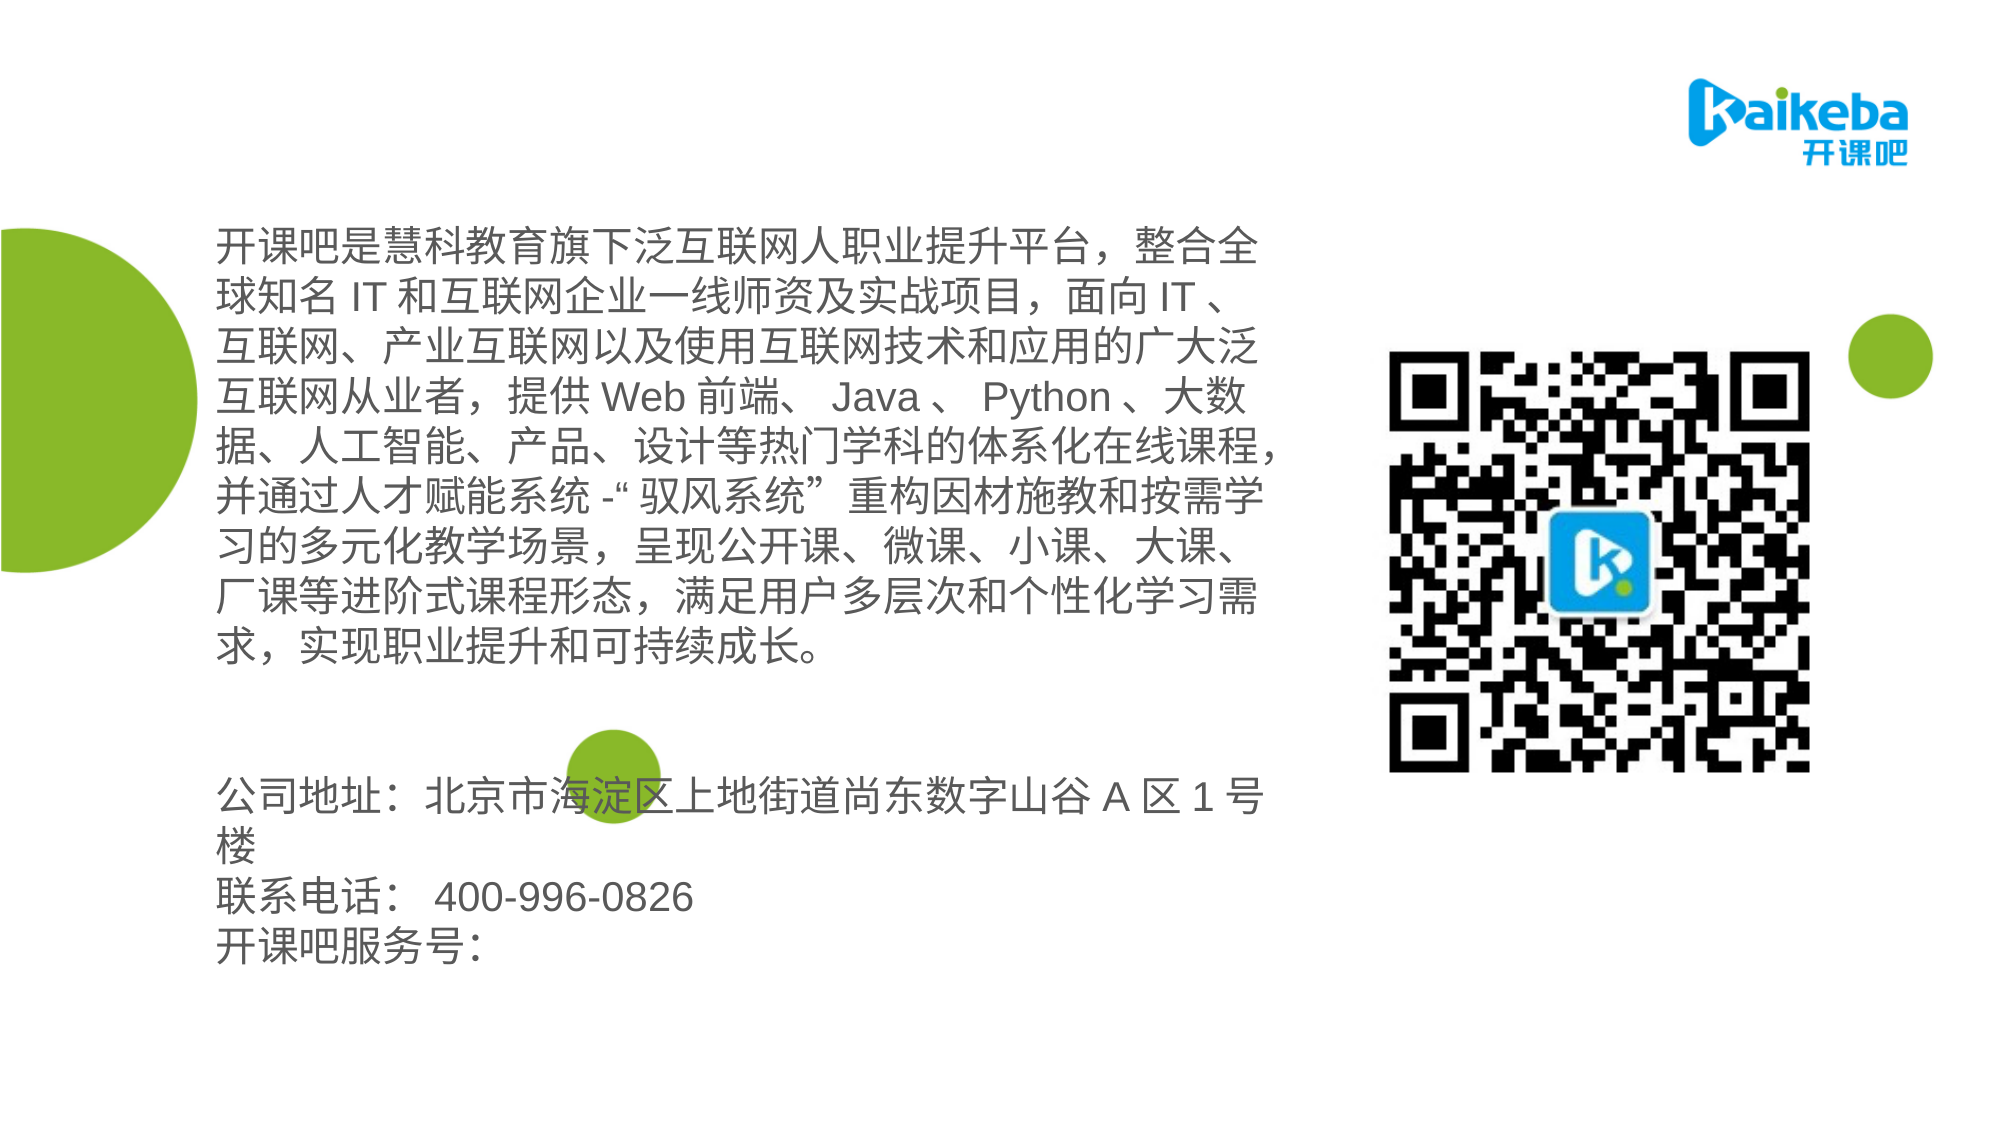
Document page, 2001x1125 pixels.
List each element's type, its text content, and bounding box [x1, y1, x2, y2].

text_box 开课吧是慧科教育旗下泛互联网人职业提升平台，整合全球知名IT和互联网企业一线师资及实战项目，面向IT、互联网、产业互联网以及使用互联网技术和应用的广大泛互联网从业者，提供Web前端、Java、Python、大数据、人工智能、产品、设计等热门学科的体系化在线课程，并通过人才赋能系统-“驭风系统”重构因材施教和按需学习的多元化教学场景，呈现公开课、微课、小课、大课、厂课等进阶式课程形态，满足用户多层次和个性化学习需求，实现职业提升和可持续成长。 公司地址：北京市海淀区上地街道尚东数字山谷A区1号楼 联系电话：400-996-0826 开课吧服务号： [200, 212, 1283, 978]
picture [0, 0, 2001, 1125]
